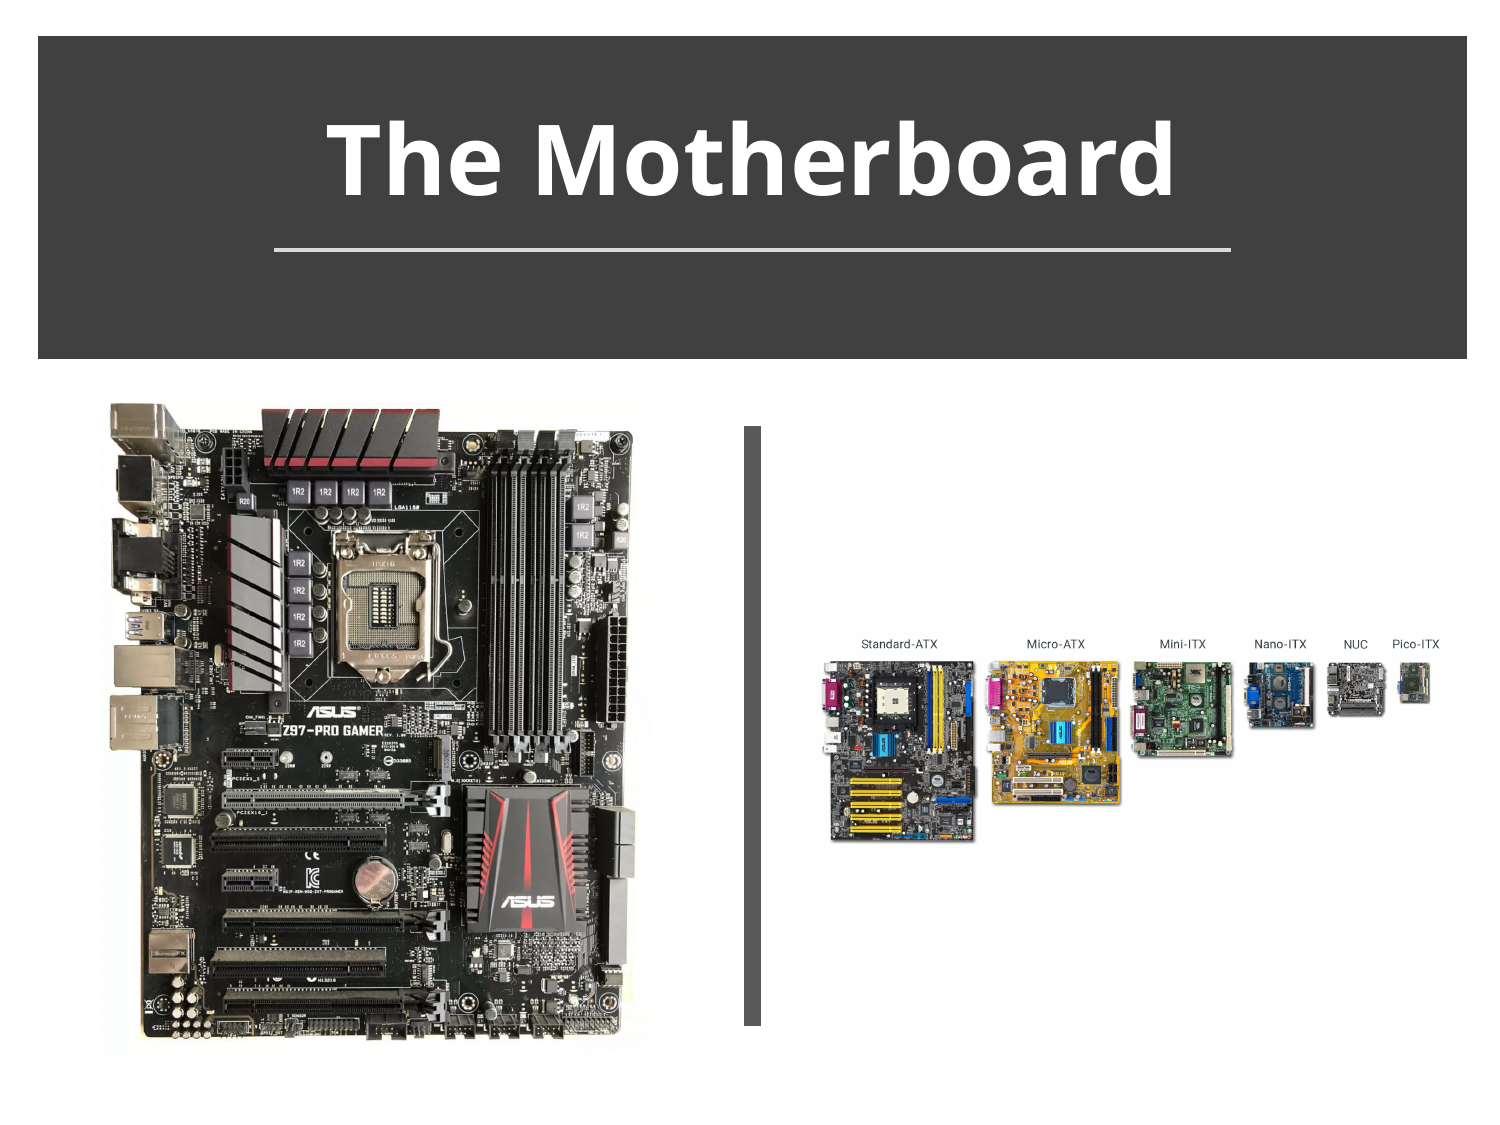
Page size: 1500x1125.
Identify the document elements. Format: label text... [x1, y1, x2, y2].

text_box [48, 45, 1457, 350]
picture [792, 537, 1465, 915]
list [100, 398, 652, 1054]
title The Motherboard [67, 71, 1438, 224]
